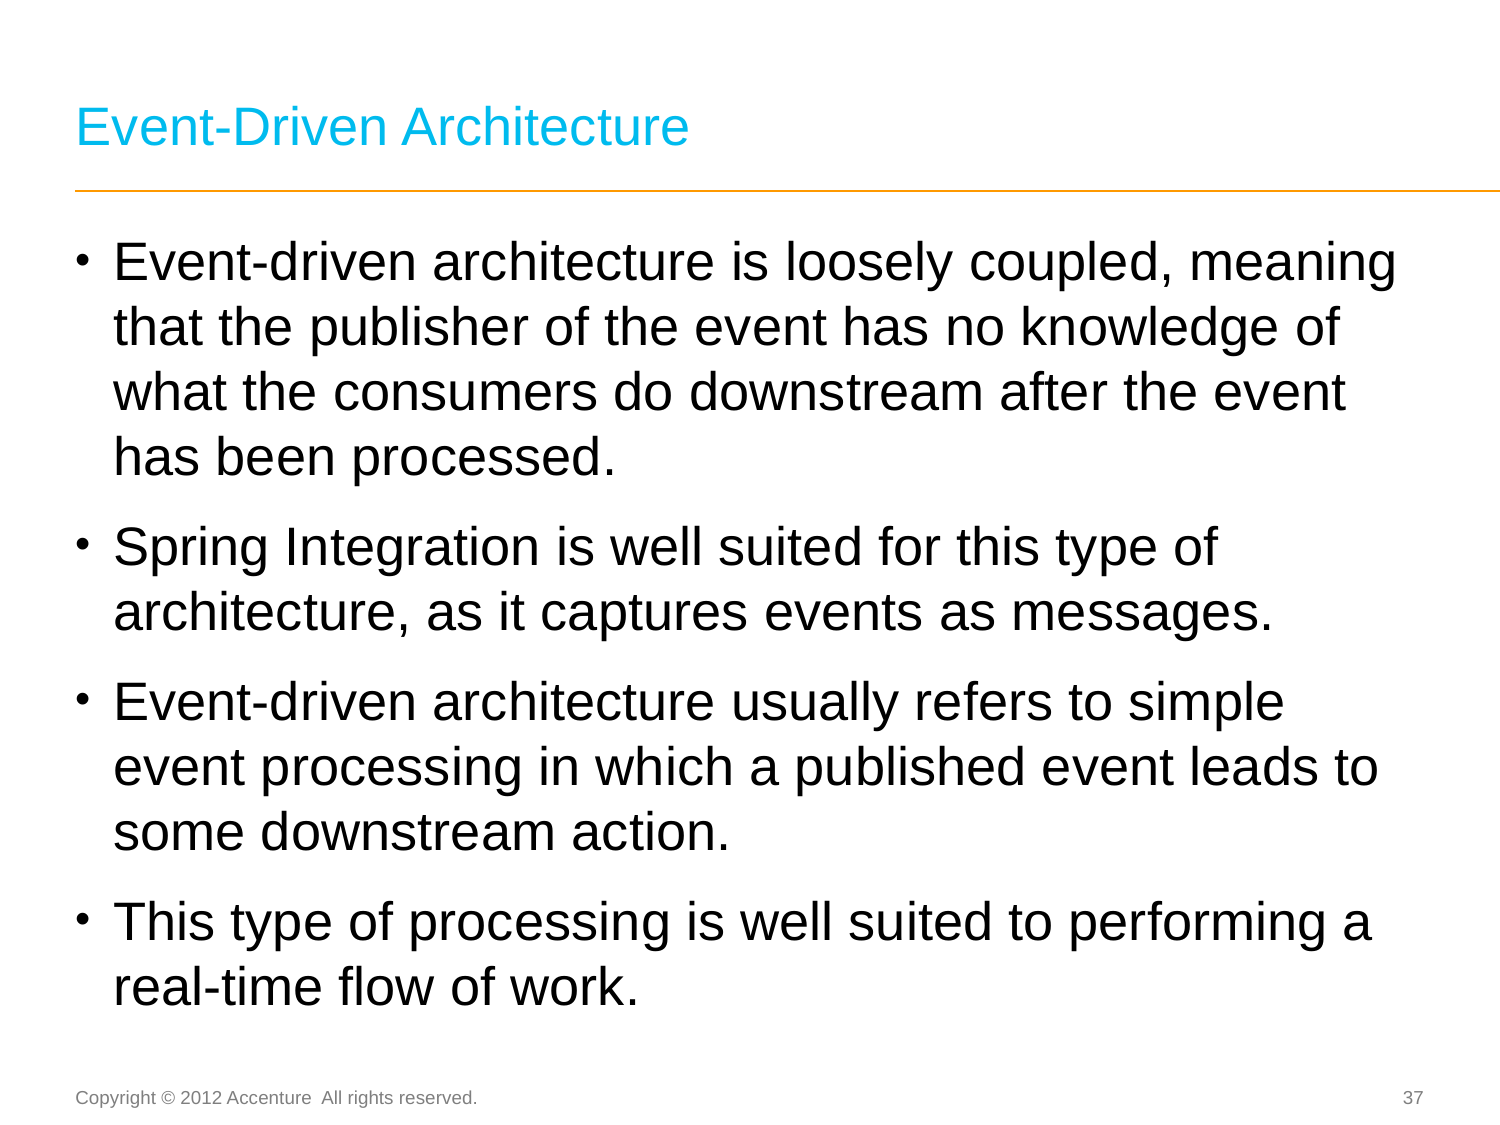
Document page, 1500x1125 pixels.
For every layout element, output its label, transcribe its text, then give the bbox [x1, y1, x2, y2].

title Event-Driven Architecture [75, 27, 1422, 157]
list Event-driven architecture is loosely coupled, meaning that the publisher of the event has no knowledge of what the consumers do downstream after the event has been processed. Spring Integration is well suited for this type of architecture, as it captures events as messages. Event-driven architecture usually refers to simple event processing in which a published event leads to some downstream action. This type of processing is well suited to performing a real-time flow of work. [75, 226, 1425, 1018]
